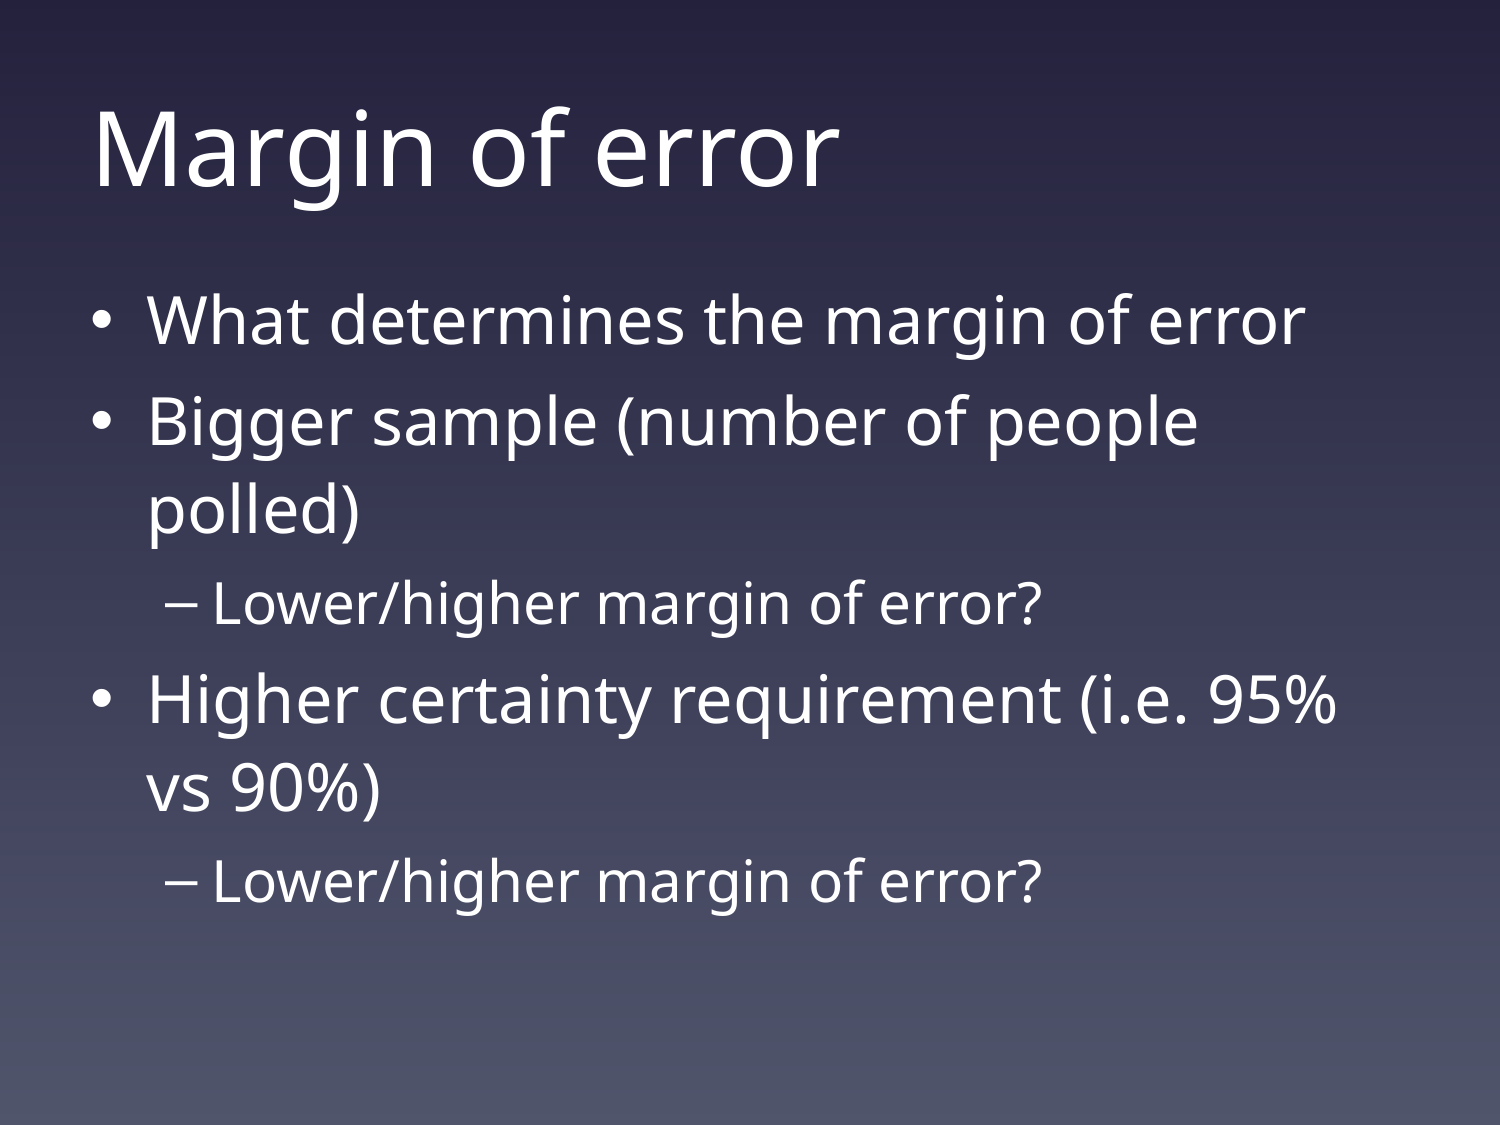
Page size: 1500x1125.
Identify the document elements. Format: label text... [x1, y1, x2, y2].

title Margin of error [75, 75, 1425, 262]
list What determines the margin of error Bigger sample (number of people polled) Lower/higher margin of error? Higher certainty requirement (i.e. 95% vs 90%) Lower/higher margin of error? [75, 262, 1425, 1005]
